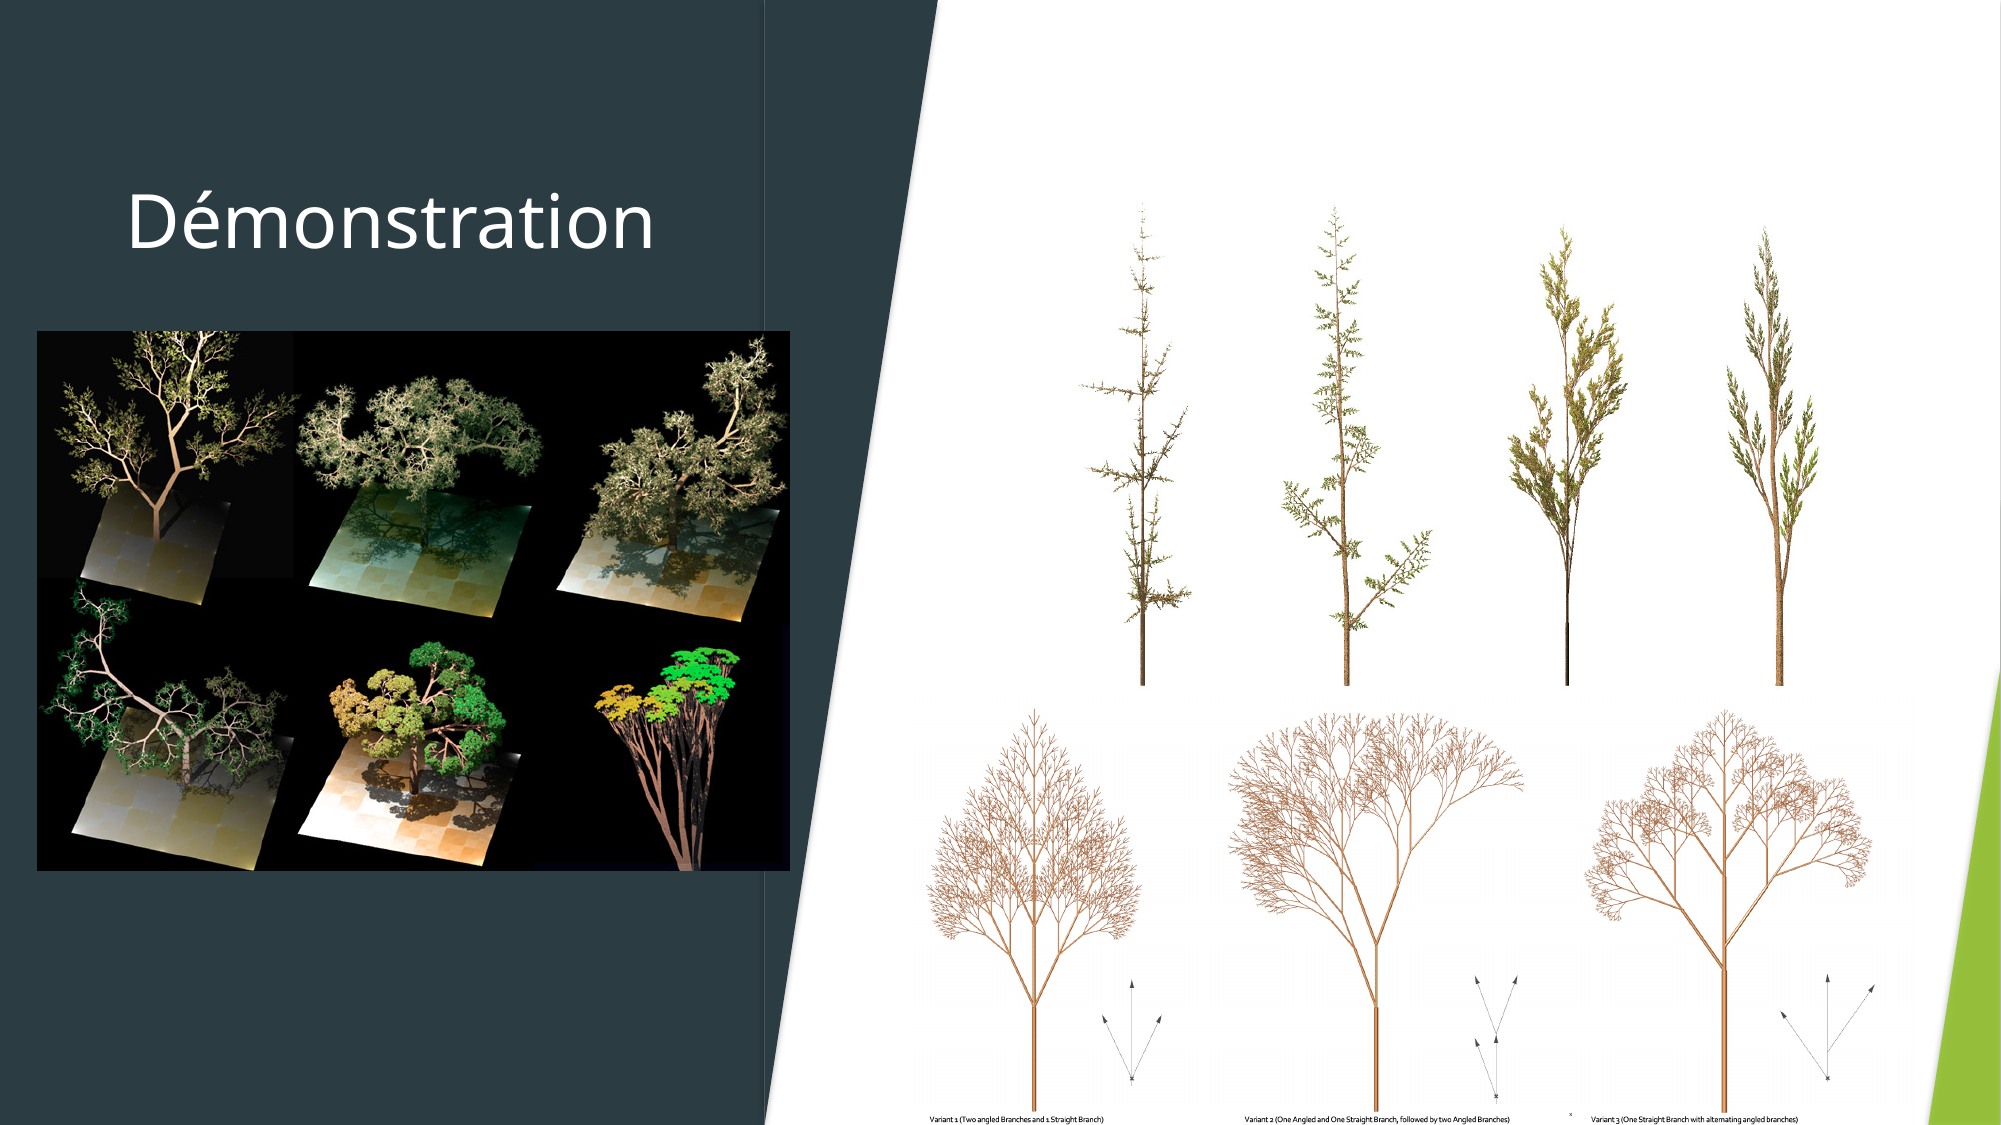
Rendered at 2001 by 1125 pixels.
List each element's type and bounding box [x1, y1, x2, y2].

picture [37, 330, 790, 872]
picture [1036, 192, 1885, 691]
picture [912, 696, 1916, 1125]
text_box [0, 0, 2000, 1125]
